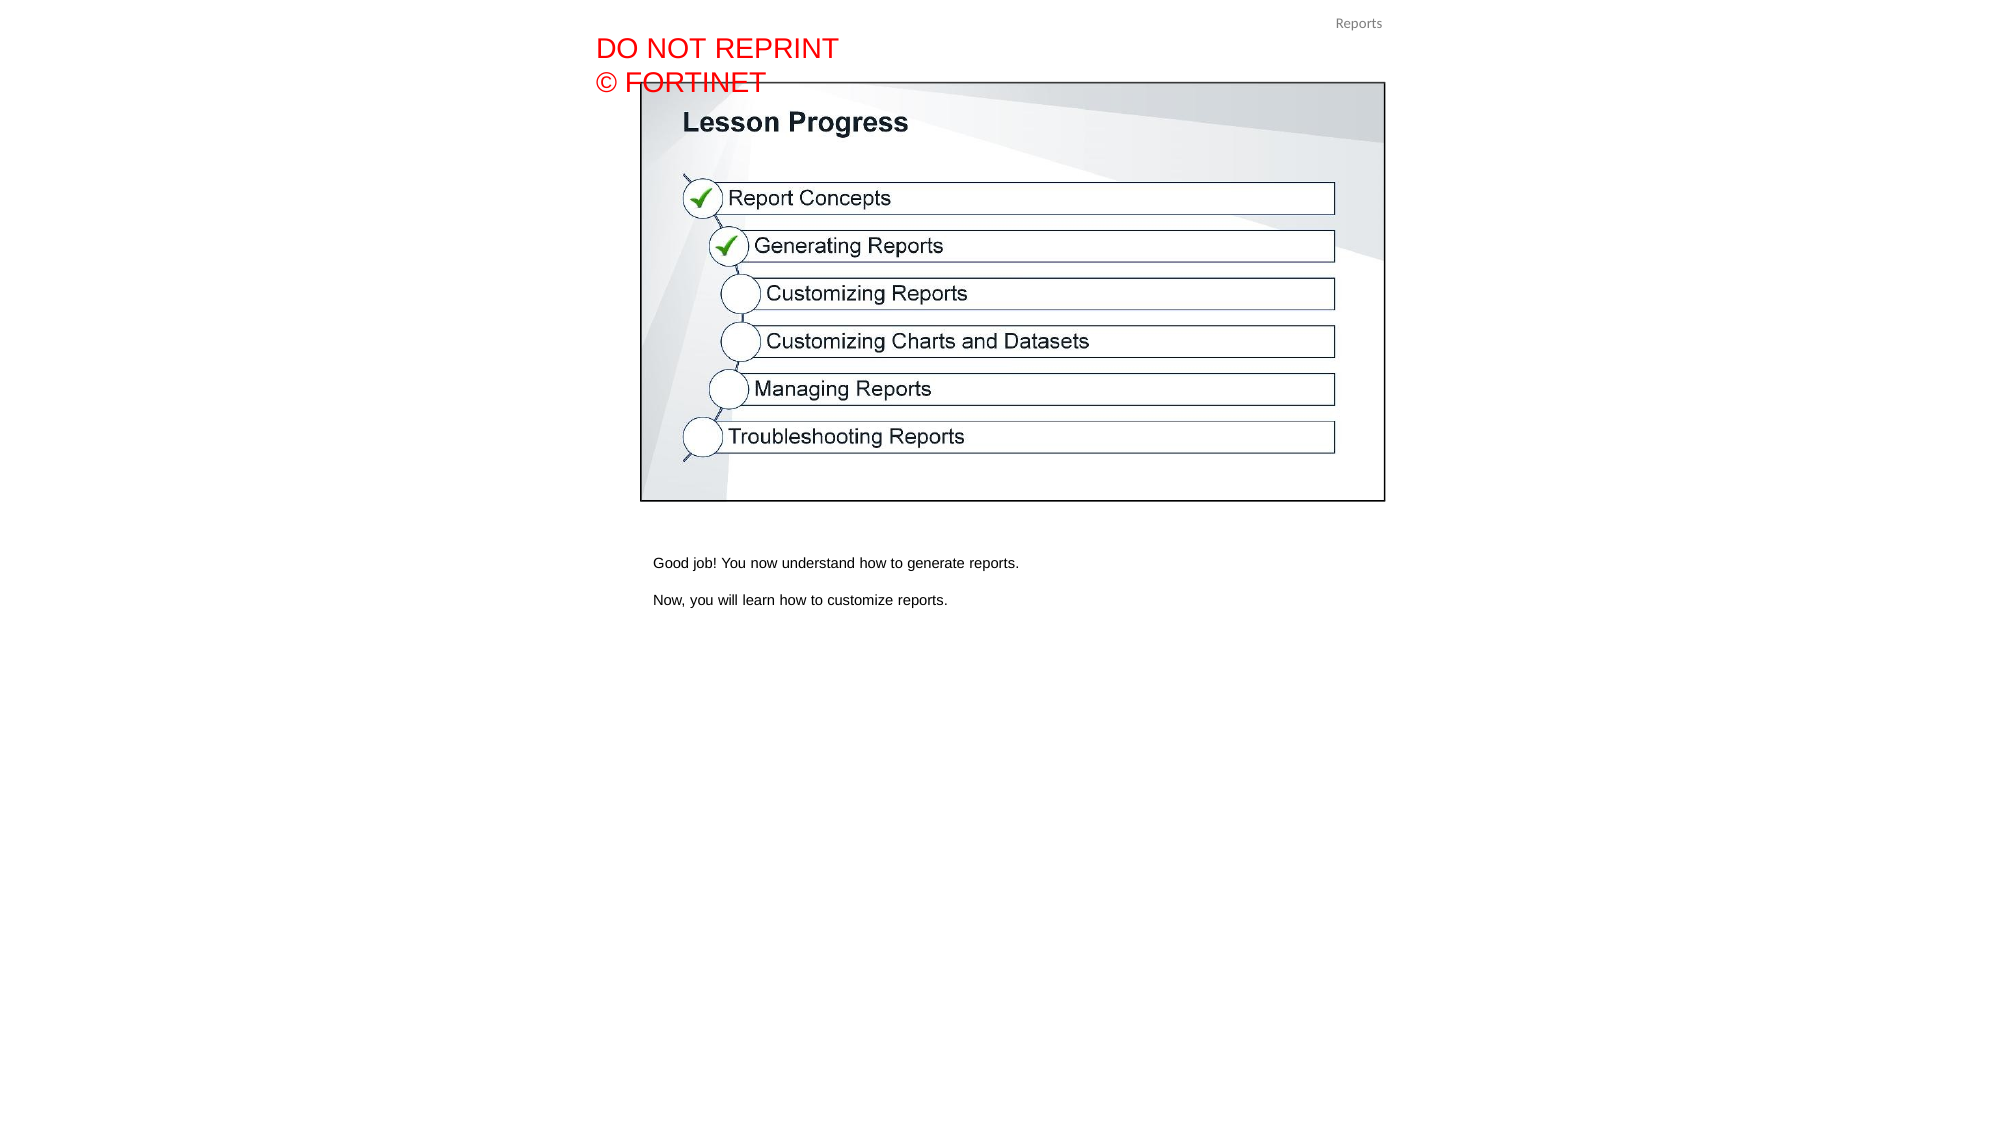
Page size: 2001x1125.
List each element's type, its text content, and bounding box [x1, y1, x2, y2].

text_box Reports [1334, 11, 1385, 32]
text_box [640, 81, 1386, 502]
text_box Good job! You now understand how to generate reports. Now, you will learn how to customize reports. [651, 552, 1022, 609]
text_box DO NOT REPRINT © FORTINET [594, 28, 841, 98]
